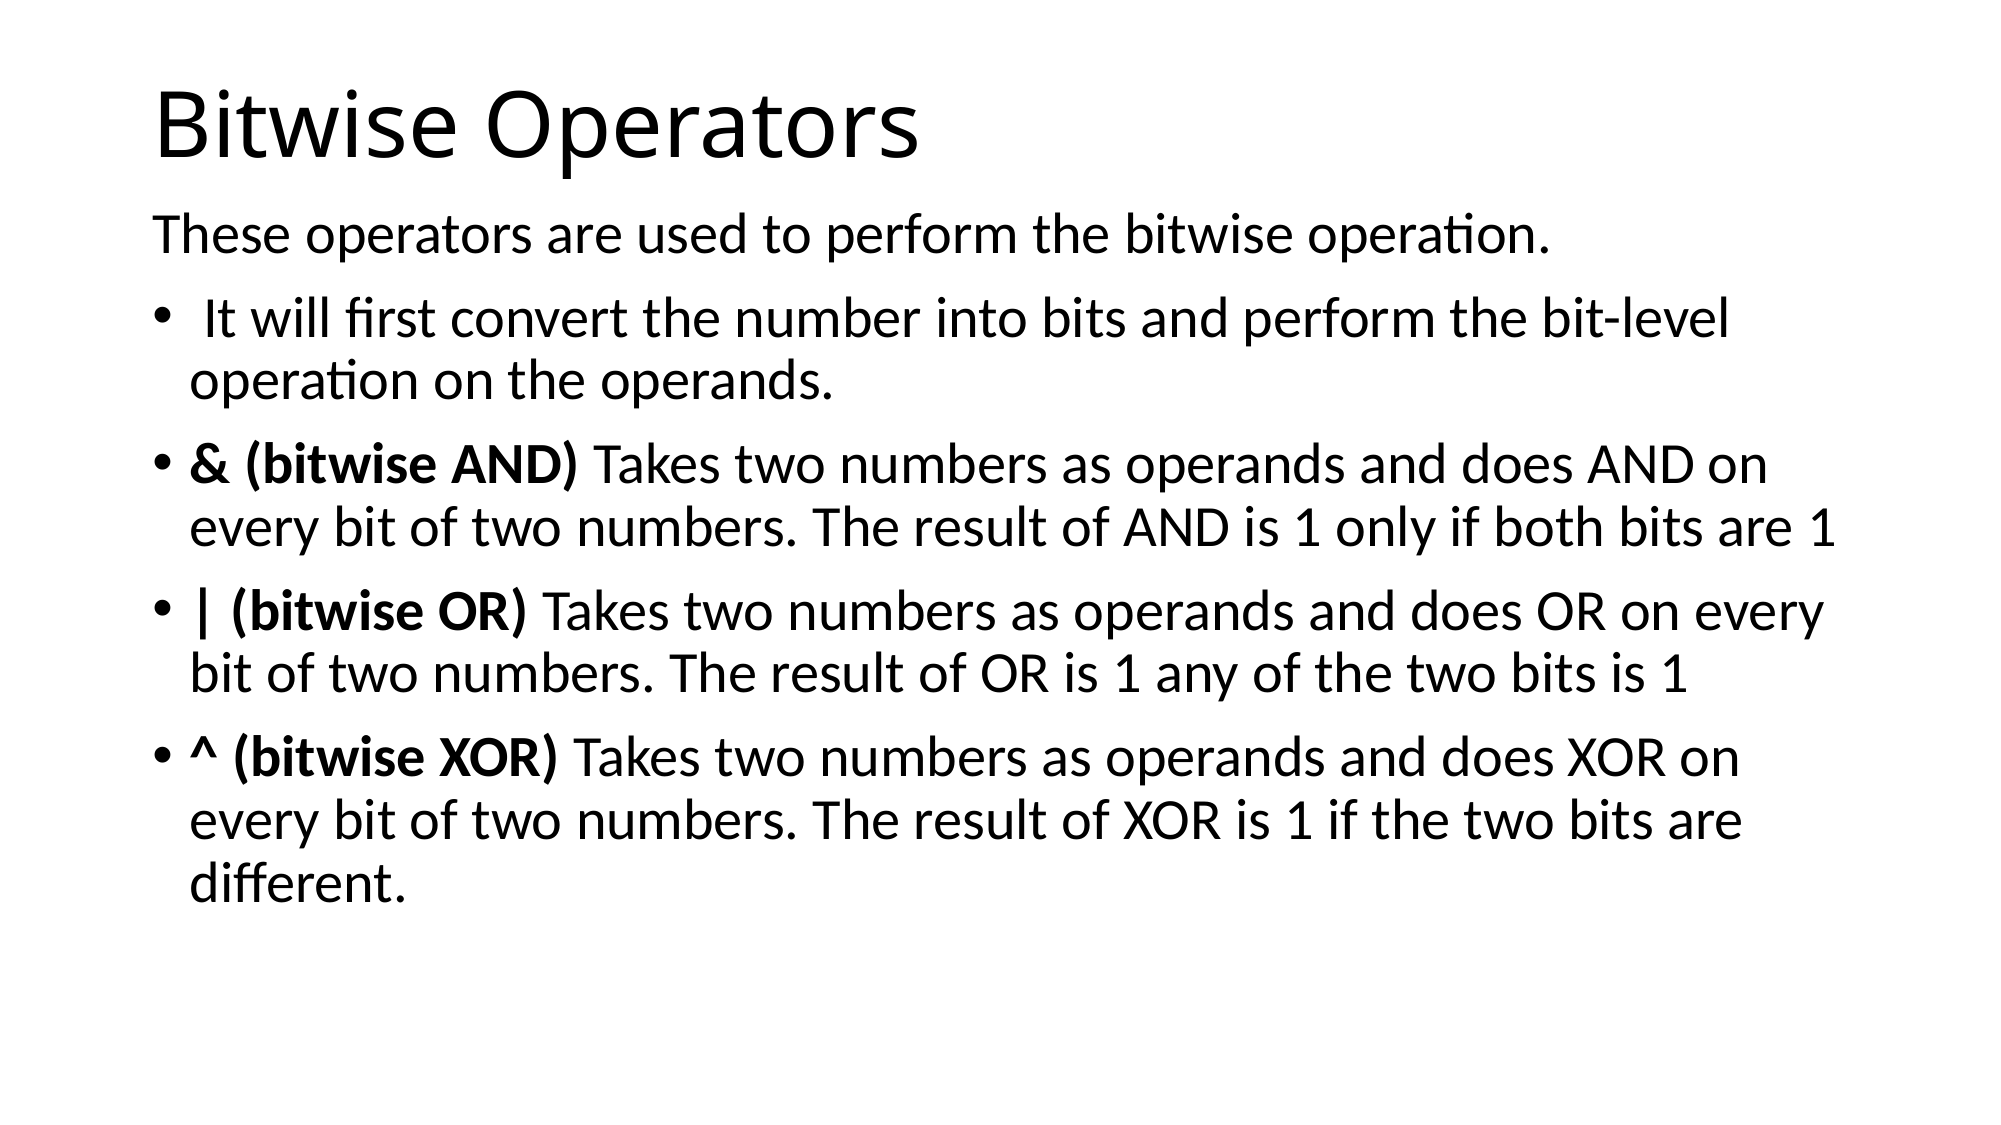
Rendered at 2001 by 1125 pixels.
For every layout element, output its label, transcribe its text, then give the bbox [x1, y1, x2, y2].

title Bitwise Operators [137, 59, 1863, 195]
list These operators are used to perform the bitwise operation. It will first convert the number into bits and perform the bit-level operation on the operands. & (bitwise AND) Takes two numbers as operands and does AND on every bit of two numbers. The result of AND is 1 only if both bits are 1 | (bitwise OR) Takes two numbers as operands and does OR on every bit of two numbers. The result of OR is 1 any of the two bits is 1 ^ (bitwise XOR) Takes two numbers as operands and does XOR on every bit of two numbers. The result of XOR is 1 if the two bits are different. [137, 195, 1863, 1014]
